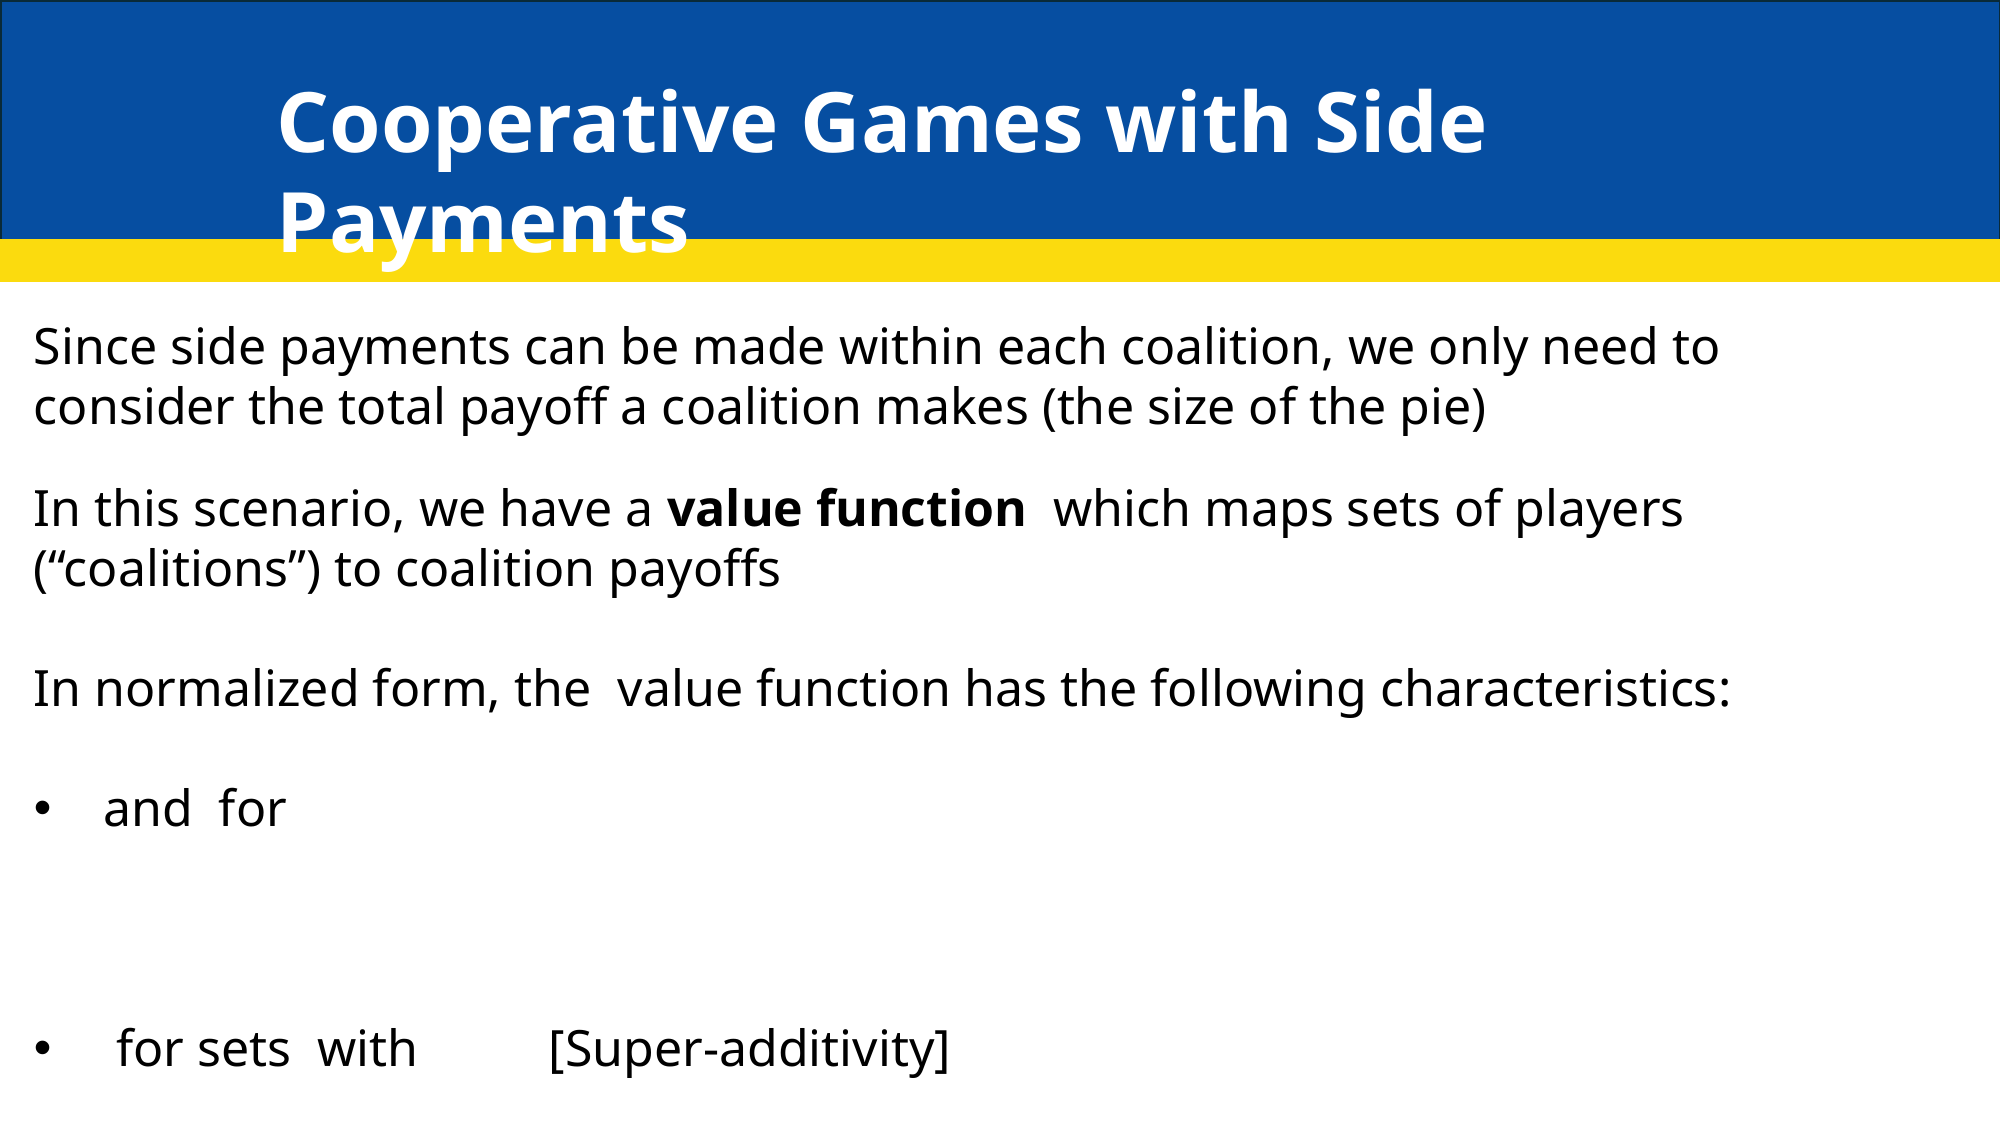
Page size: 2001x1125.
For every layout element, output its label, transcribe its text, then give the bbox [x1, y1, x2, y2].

text_box [0, 0, 2000, 239]
text_box Cooperative Games with Side Payments [262, 62, 1853, 277]
text_box Since side payments can be made within each coalition, we only need to consider the total payoff a coalition makes (the size of the pie) [0, 306, 1896, 442]
text_box [0, 239, 2000, 282]
